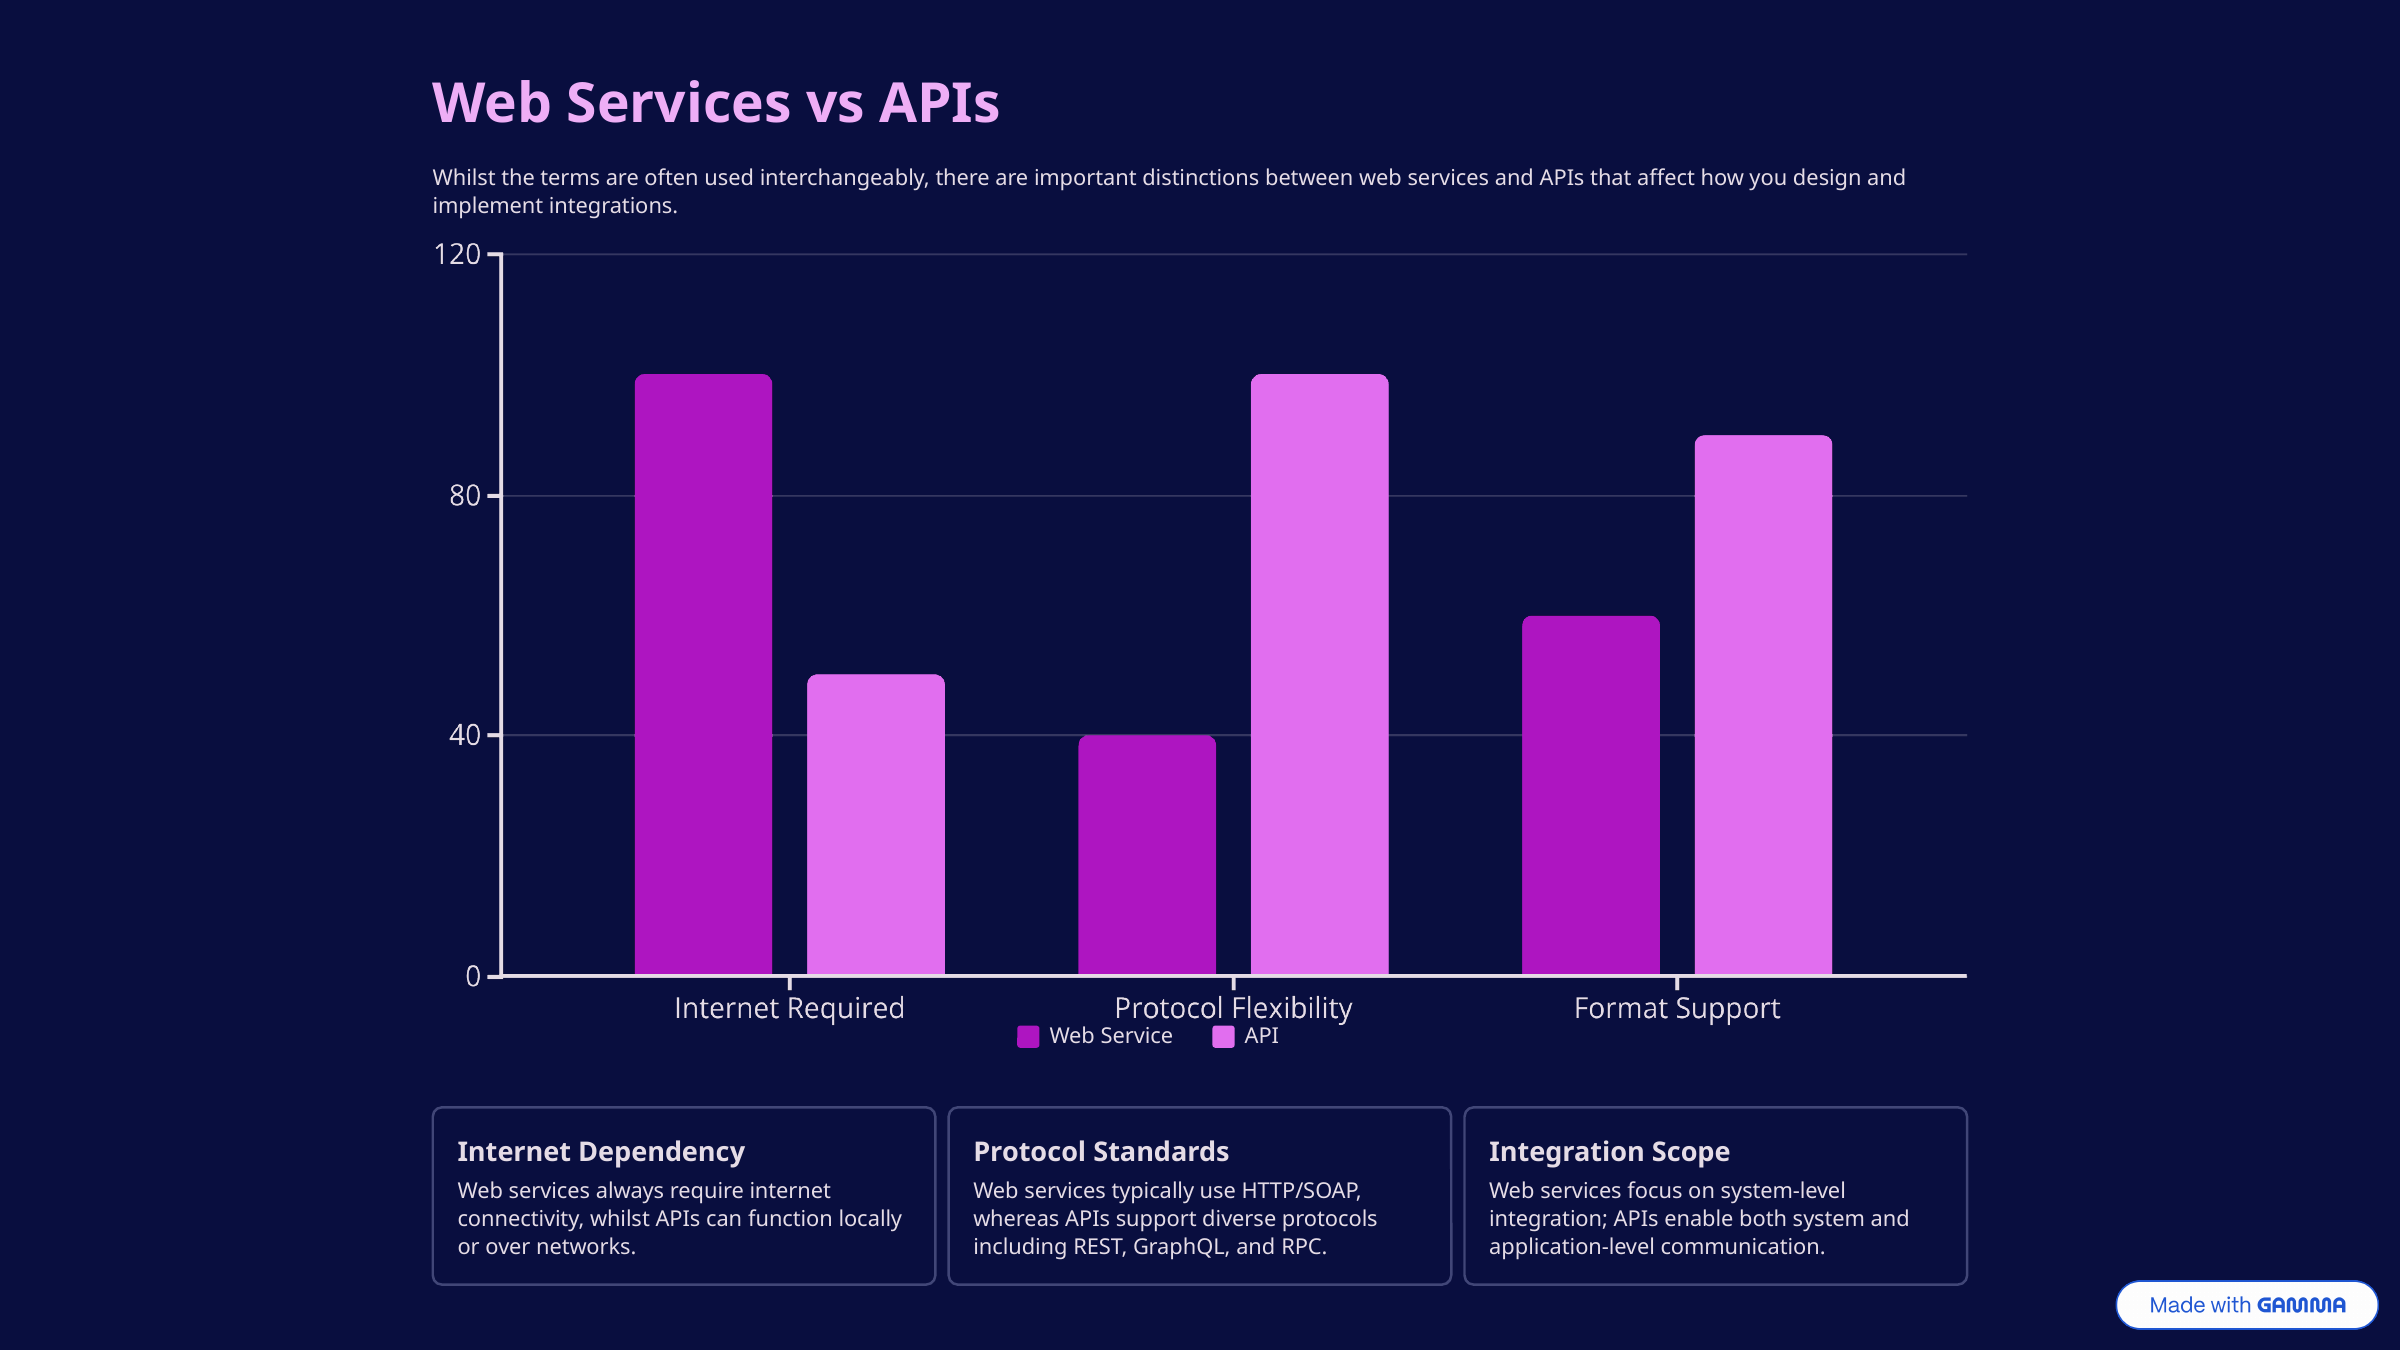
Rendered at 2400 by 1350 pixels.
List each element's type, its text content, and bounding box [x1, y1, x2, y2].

text_box Protocol Standards [973, 1132, 1252, 1167]
text_box Web services typically use HTTP/SOAP, whereas APIs support diverse protocols including REST, GraphQL, and RPC. [973, 1174, 1427, 1260]
text_box [948, 1107, 1452, 1285]
text_box Whilst the terms are often used interchangeably, there are important distinctions between web services and APIs that affect how you design and implement integrations. [432, 161, 1968, 219]
text_box Web services focus on system-level integration; APIs enable both system and application-level communication. [1489, 1174, 1943, 1260]
text_box Web services always require internet connectivity, whilst APIs can function locally or over networks. [457, 1174, 911, 1260]
text_box Integration Scope [1489, 1132, 1768, 1167]
text_box API [1244, 1026, 1283, 1048]
text_box Web Services vs APIs [432, 65, 1018, 135]
picture [2106, 1271, 2389, 1339]
text_box [1017, 1026, 1040, 1048]
text_box [432, 1107, 936, 1285]
text_box [1212, 1026, 1235, 1048]
text_box Internet Dependency [457, 1132, 749, 1167]
text_box [1464, 1107, 1968, 1285]
text_box Web Service [1049, 1026, 1188, 1048]
picture [432, 233, 1968, 1026]
